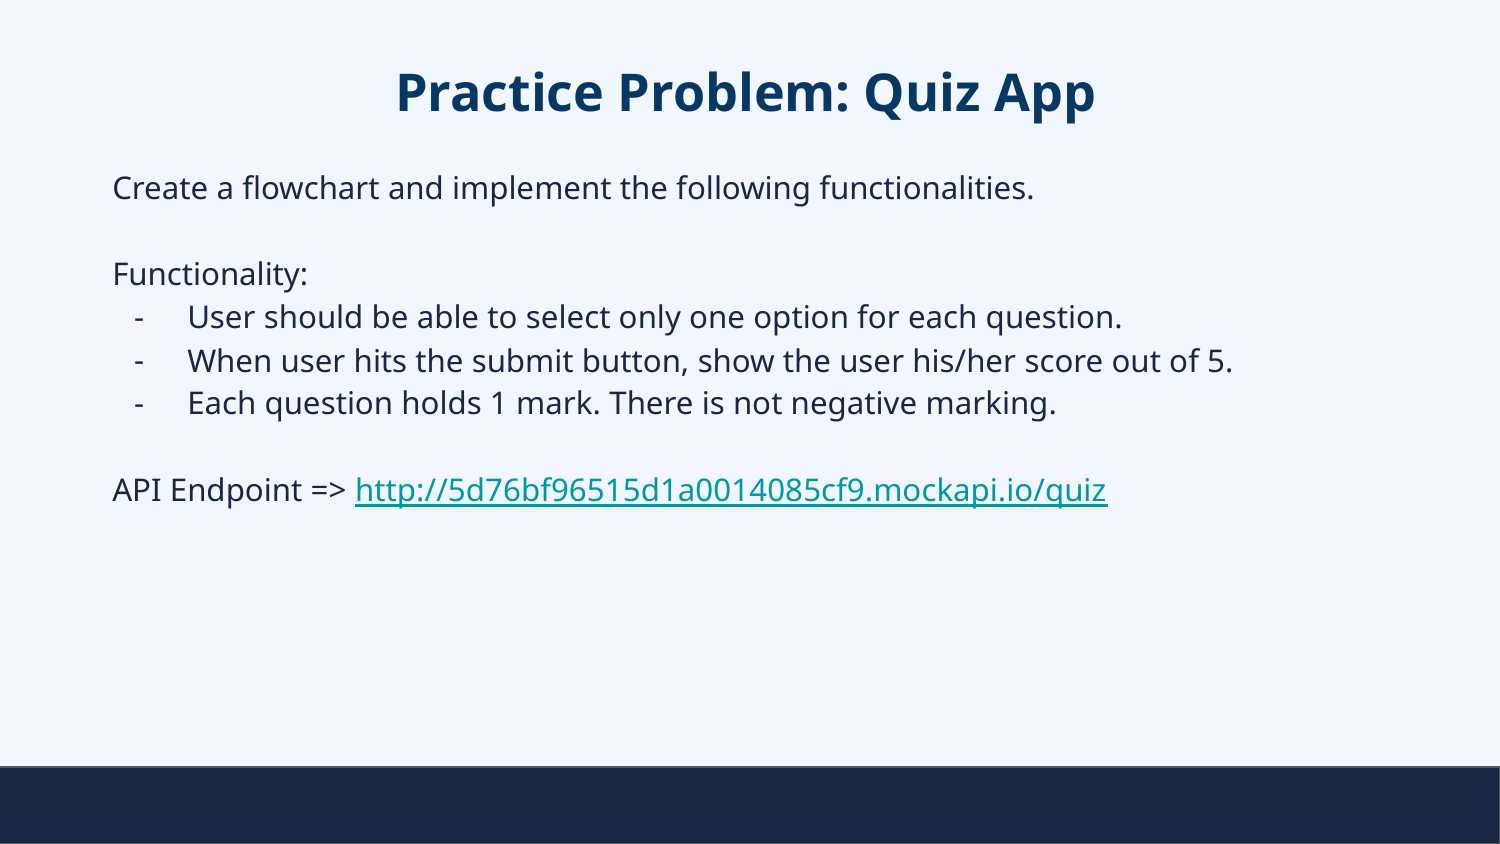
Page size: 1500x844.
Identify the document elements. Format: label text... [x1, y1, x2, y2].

text_box Create a flowchart and implement the following functionalities. Functionality: User should be able to select only one option for each question. When user hits the submit button, show the user his/her score out of 5. Each question holds 1 mark. There is not negative marking. API Endpoint => http://5d76bf96515d1a0014085cf9.mockapi.io/quiz [97, 147, 1397, 711]
text_box [0, 767, 1500, 844]
title Practice Problem: Quiz App [29, 35, 1462, 148]
